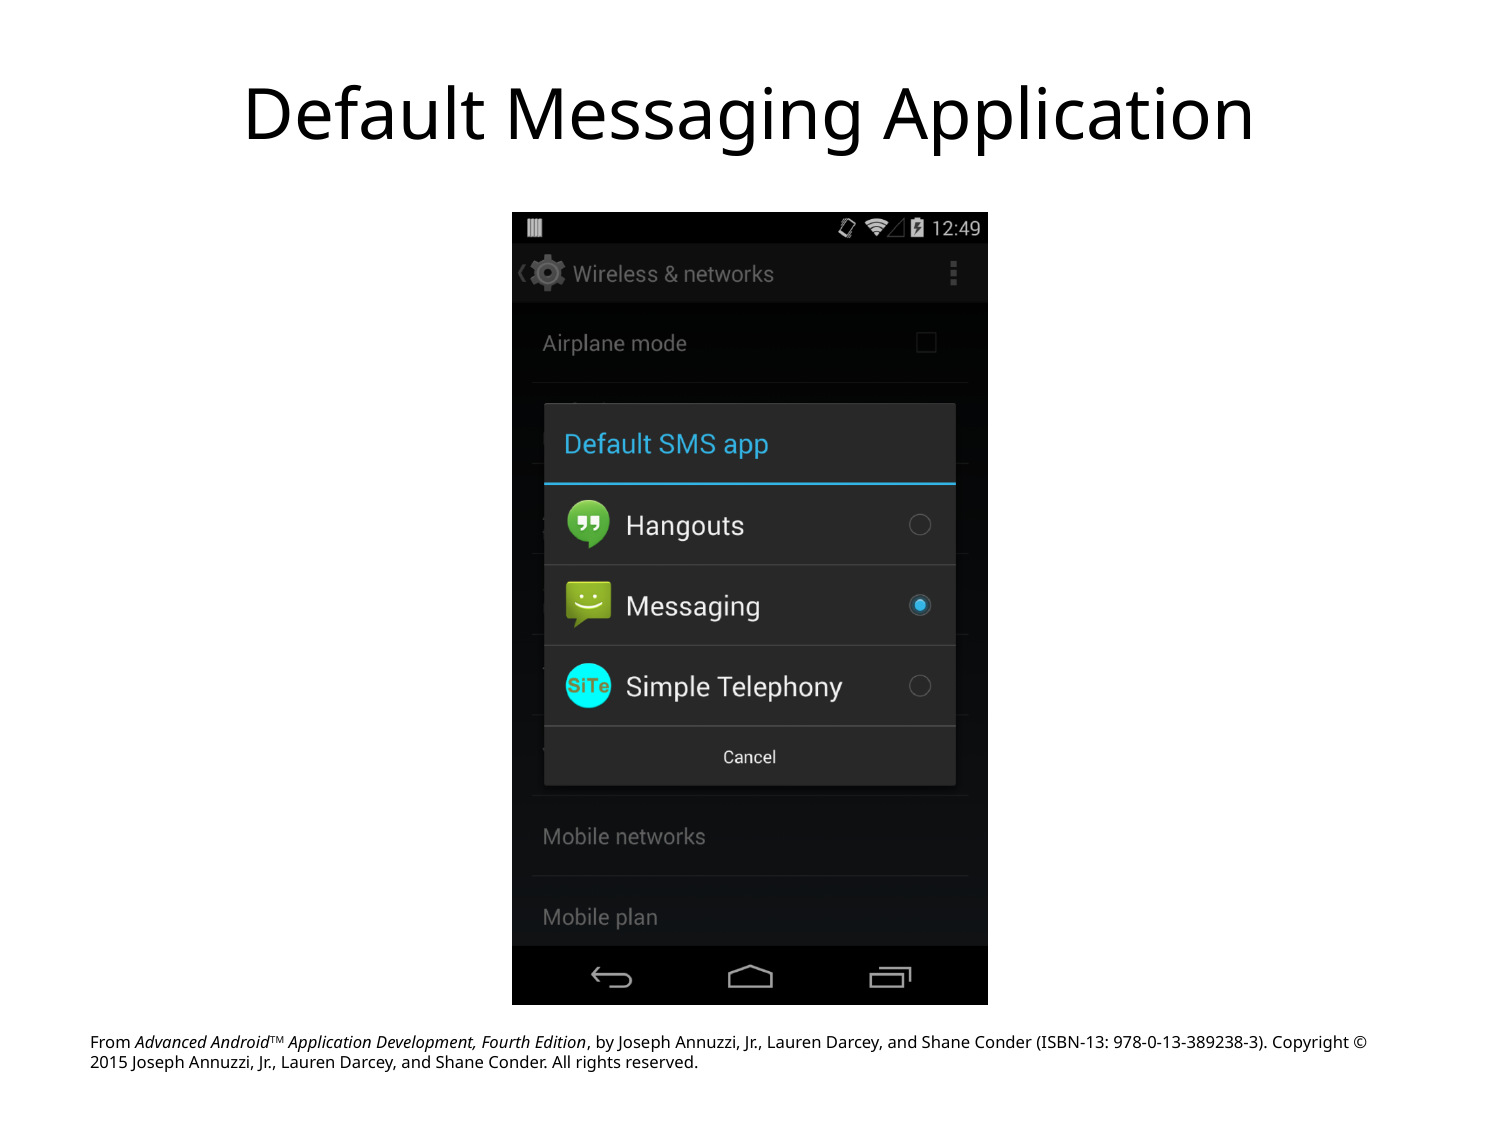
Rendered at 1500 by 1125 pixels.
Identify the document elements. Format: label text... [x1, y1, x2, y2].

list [511, 212, 988, 1006]
footer From Advanced AndroidTM Application Development, Fourth Edition, by Joseph Annuzzi, Jr., Lauren Darcey, and Shane Conder (ISBN-13: 978-0-13-389238-3). Copyright © 2015 Joseph Annuzzi, Jr., Lauren Darcey, and Shane Conder. All rights reserved. [74, 1024, 1426, 1103]
title Default Messaging Application [75, 45, 1425, 188]
